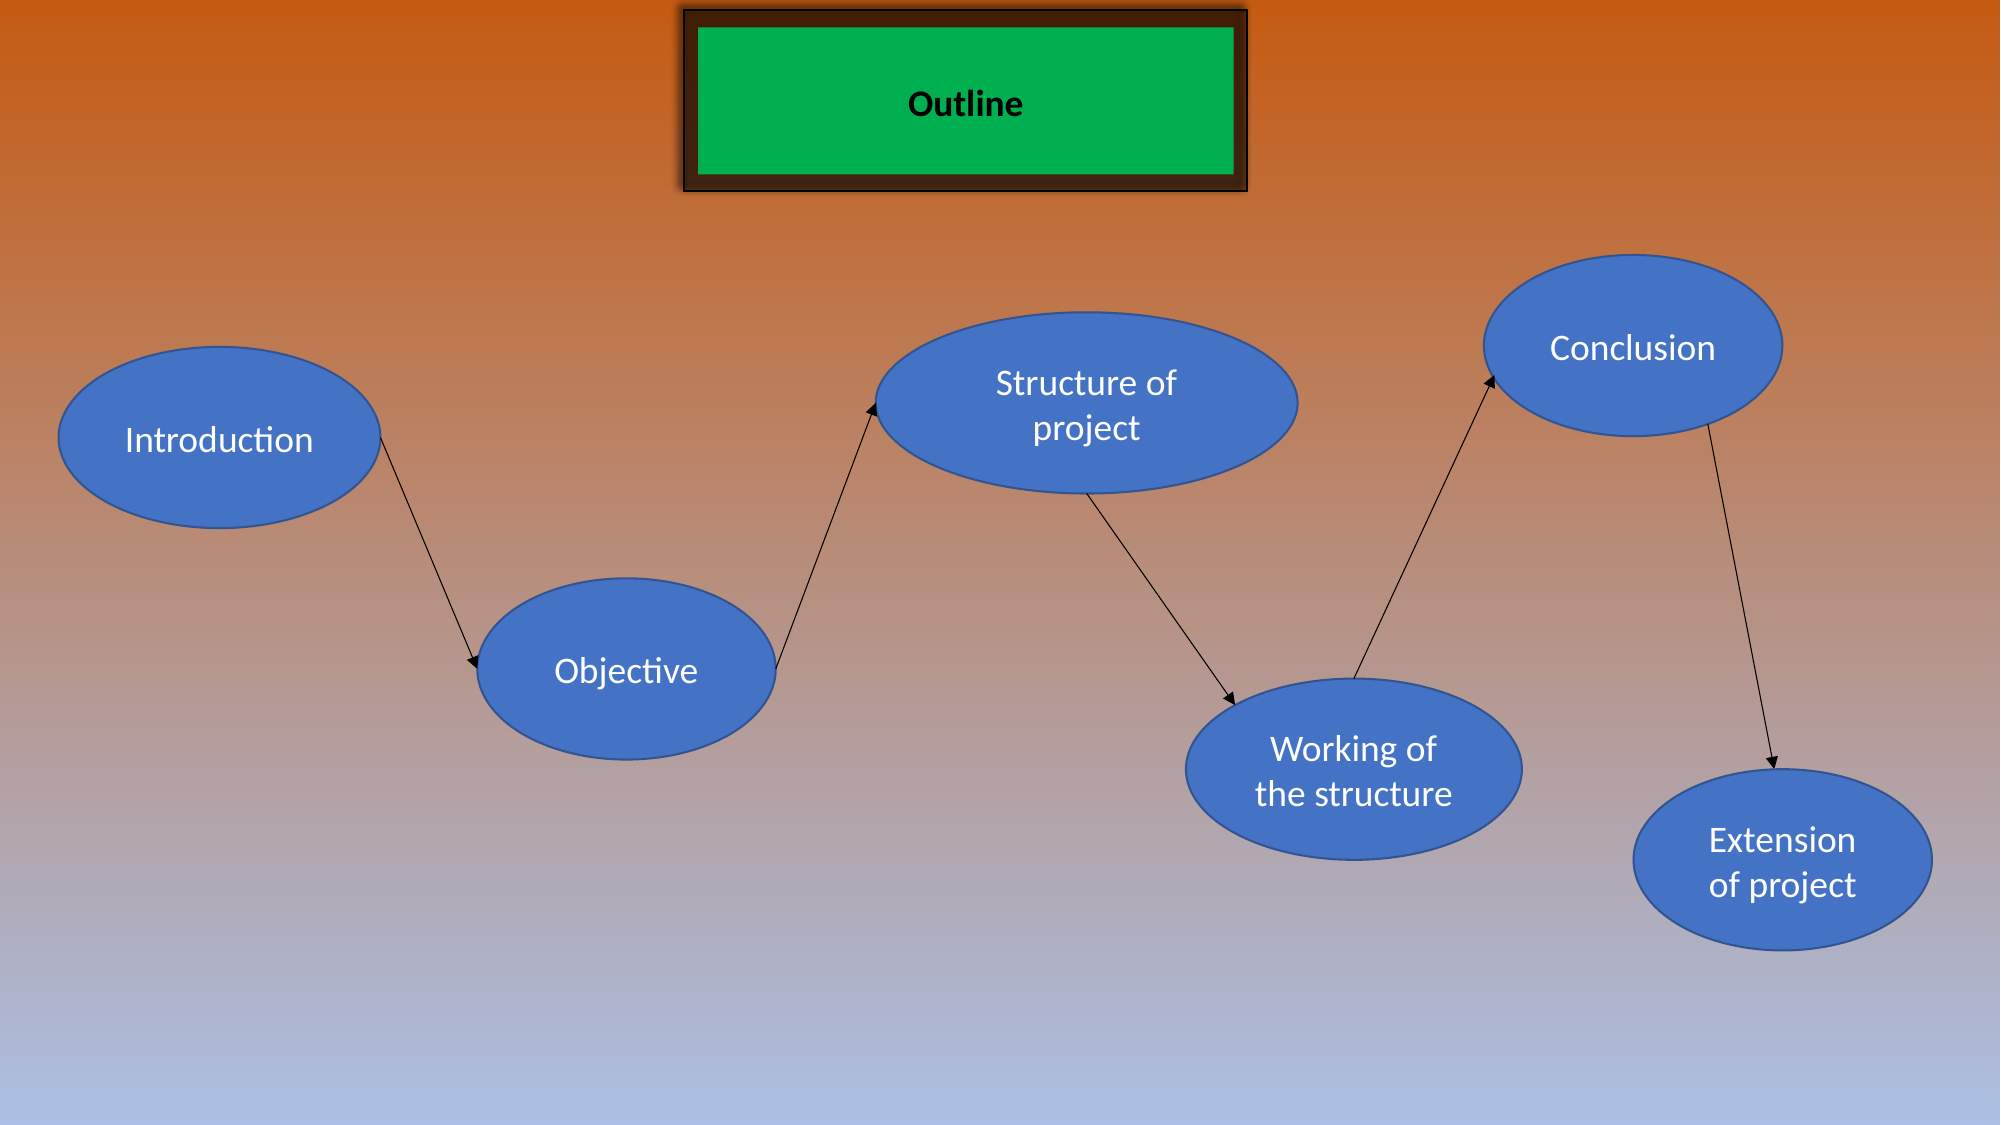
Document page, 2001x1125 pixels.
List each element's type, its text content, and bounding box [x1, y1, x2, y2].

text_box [1086, 493, 1236, 706]
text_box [1707, 423, 1775, 770]
text_box Objective [476, 577, 777, 761]
text_box Structure of project [874, 311, 1299, 495]
text_box Conclusion [1482, 253, 1784, 438]
text_box Extension of project [1632, 768, 1934, 952]
text_box [683, 9, 1248, 192]
text_box Working of the structure [1184, 677, 1523, 861]
text_box Introduction [57, 345, 382, 530]
text_box Outline [697, 26, 1235, 175]
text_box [380, 437, 478, 669]
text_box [775, 402, 876, 669]
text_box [1353, 374, 1495, 679]
